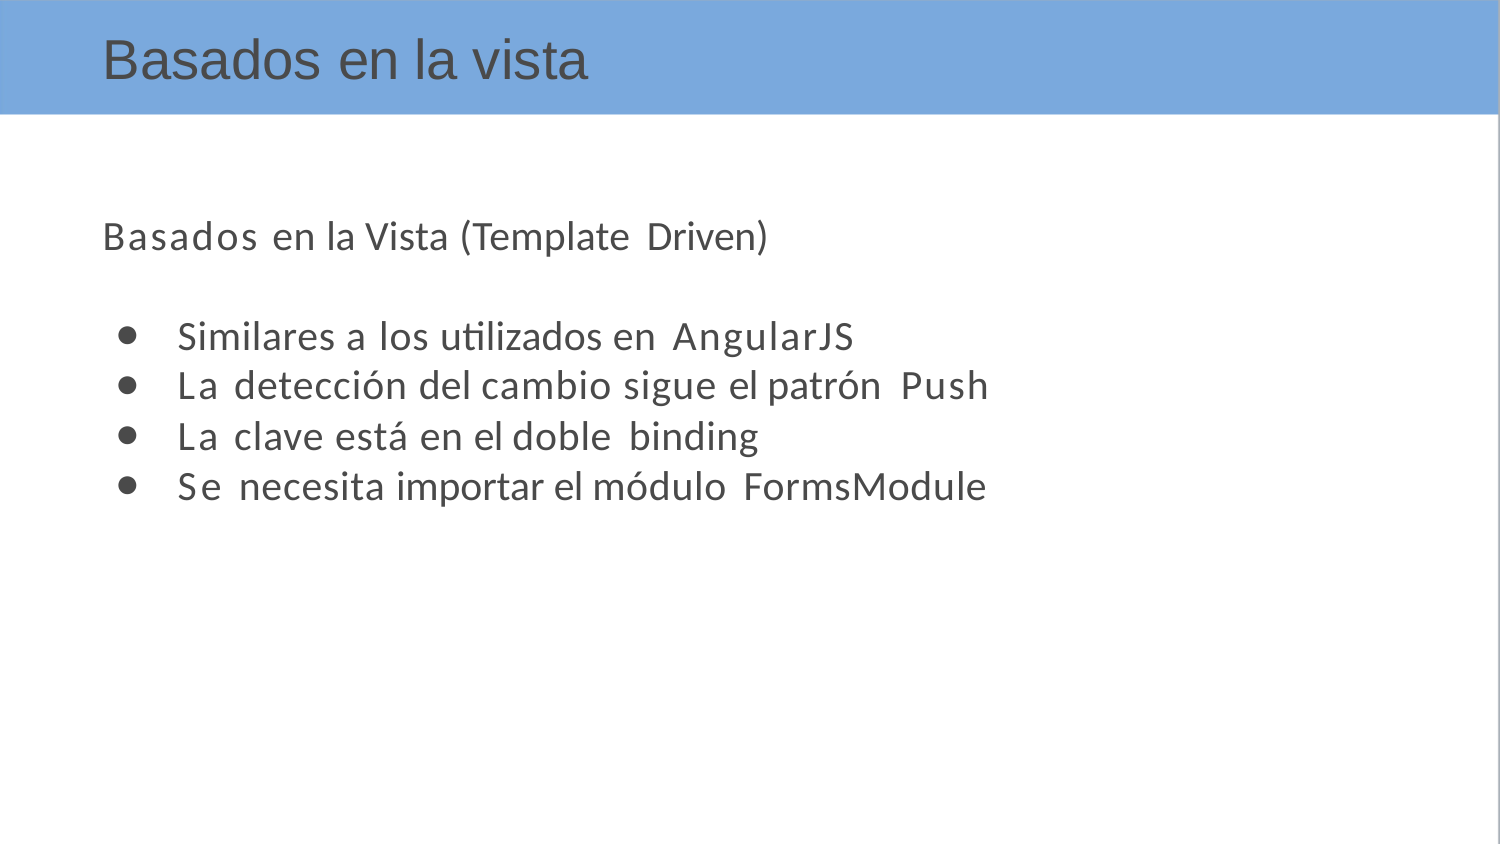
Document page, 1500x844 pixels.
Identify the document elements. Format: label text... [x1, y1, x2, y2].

text_box Basados en la Vista (Template Driven) Similares a los utilizados en AngularJS La detección del cambio sigue el patrón Push La clave está en el doble binding Se necesita importar el módulo FormsModule [100, 207, 998, 509]
title Basados en la vista [100, 21, 594, 165]
picture [0, 0, 1500, 844]
